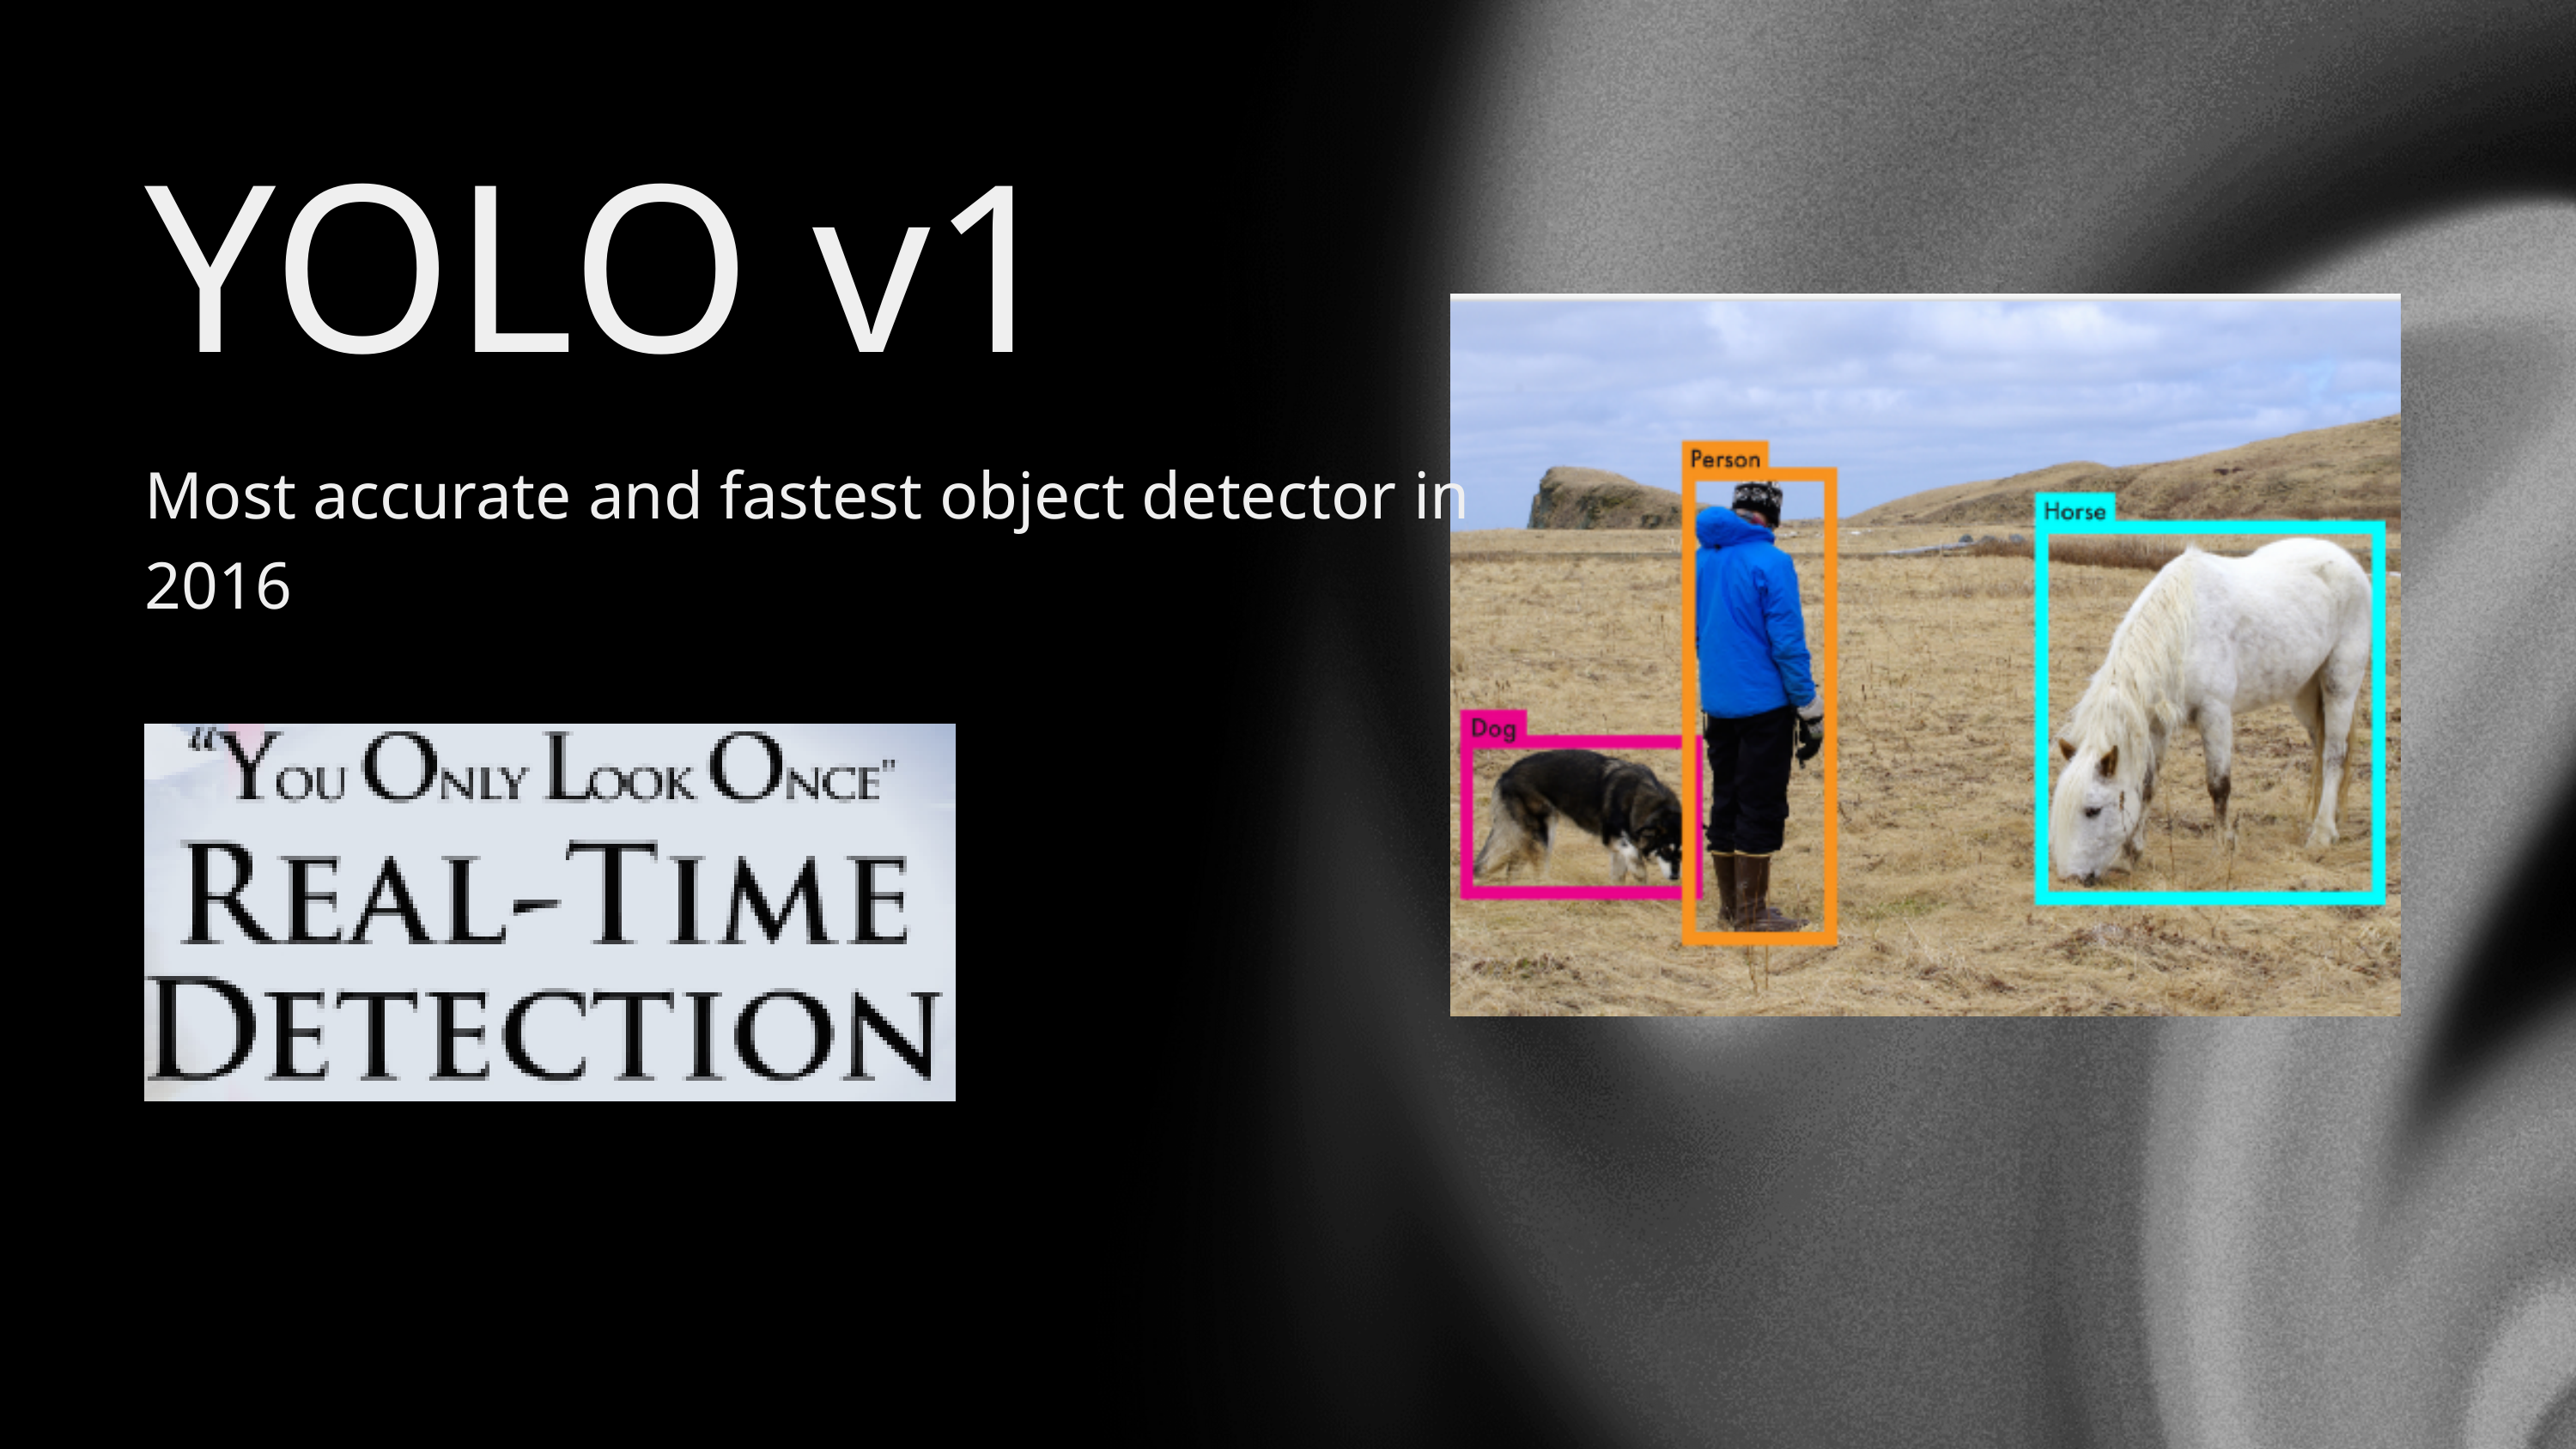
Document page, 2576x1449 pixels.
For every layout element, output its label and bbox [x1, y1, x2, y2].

picture [144, 724, 956, 1102]
picture [1070, 0, 2576, 1449]
text_box [0, 0, 1070, 1449]
text_box [144, 144, 1481, 617]
